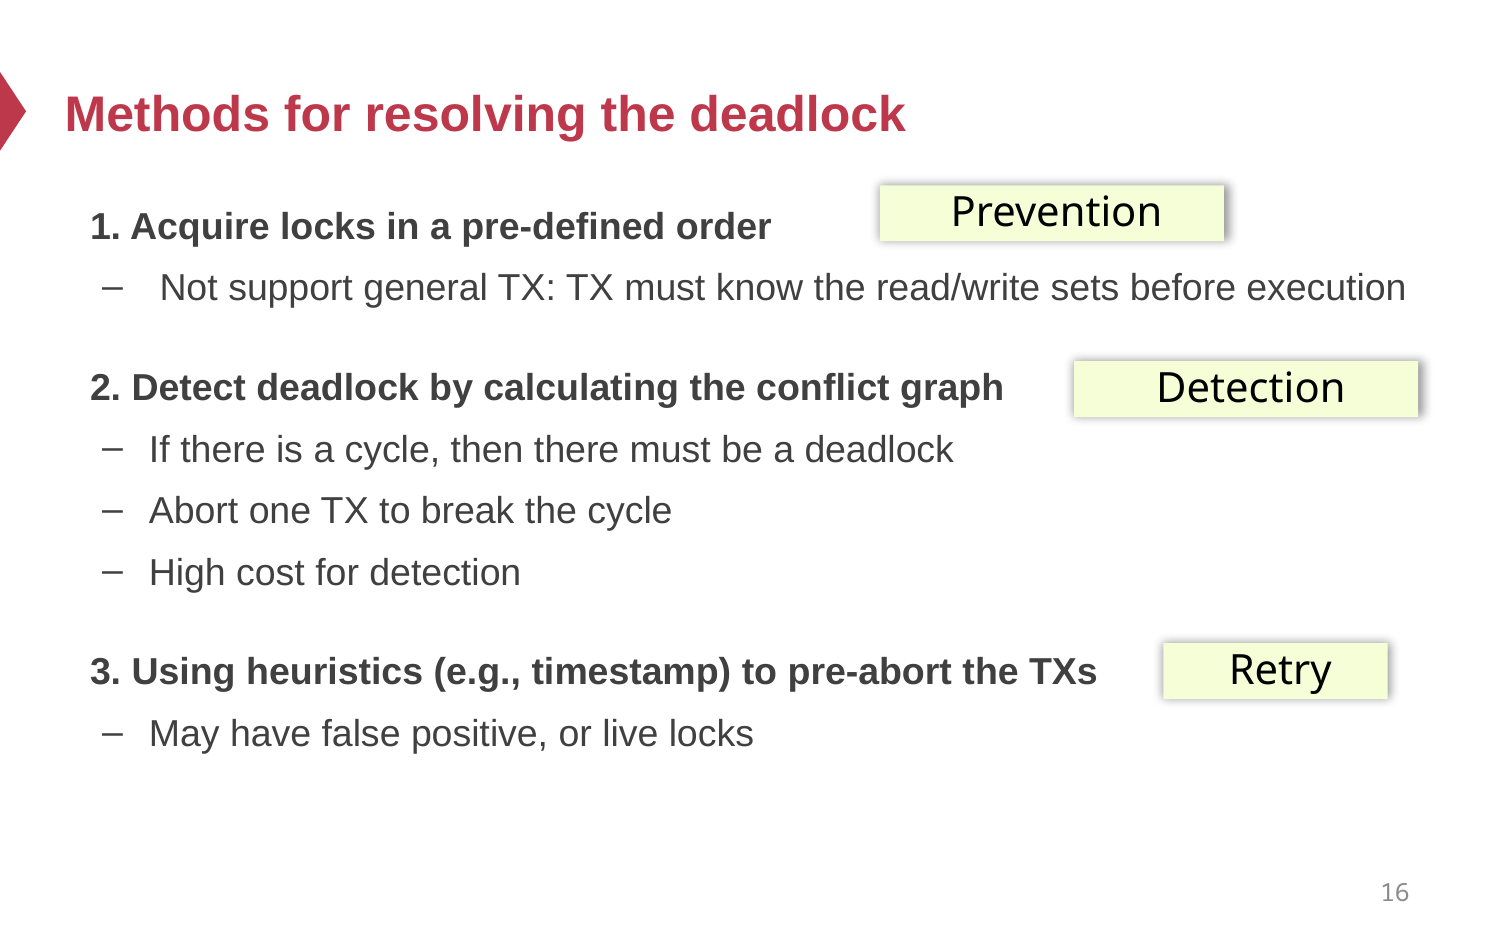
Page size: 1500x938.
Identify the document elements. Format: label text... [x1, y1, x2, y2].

text_box Prevention [879, 185, 1224, 242]
text_box Retry [1163, 643, 1388, 700]
slide_number 16 [1074, 868, 1425, 919]
text_box Detection [1074, 361, 1419, 418]
title Methods for resolving the deadlock [49, 37, 1400, 186]
list 1. Acquire locks in a pre-defined order Not support general TX: TX must know the read/write sets before execution 2. Detect deadlock by calculating the conflict graph If there is a cycle, then there must be a deadlock Abort one TX to break the cycle High cost for detection 3. Using heuristics (e.g., timestamp) to pre-abort the TXs May have false positive, or live locks [75, 185, 1425, 900]
